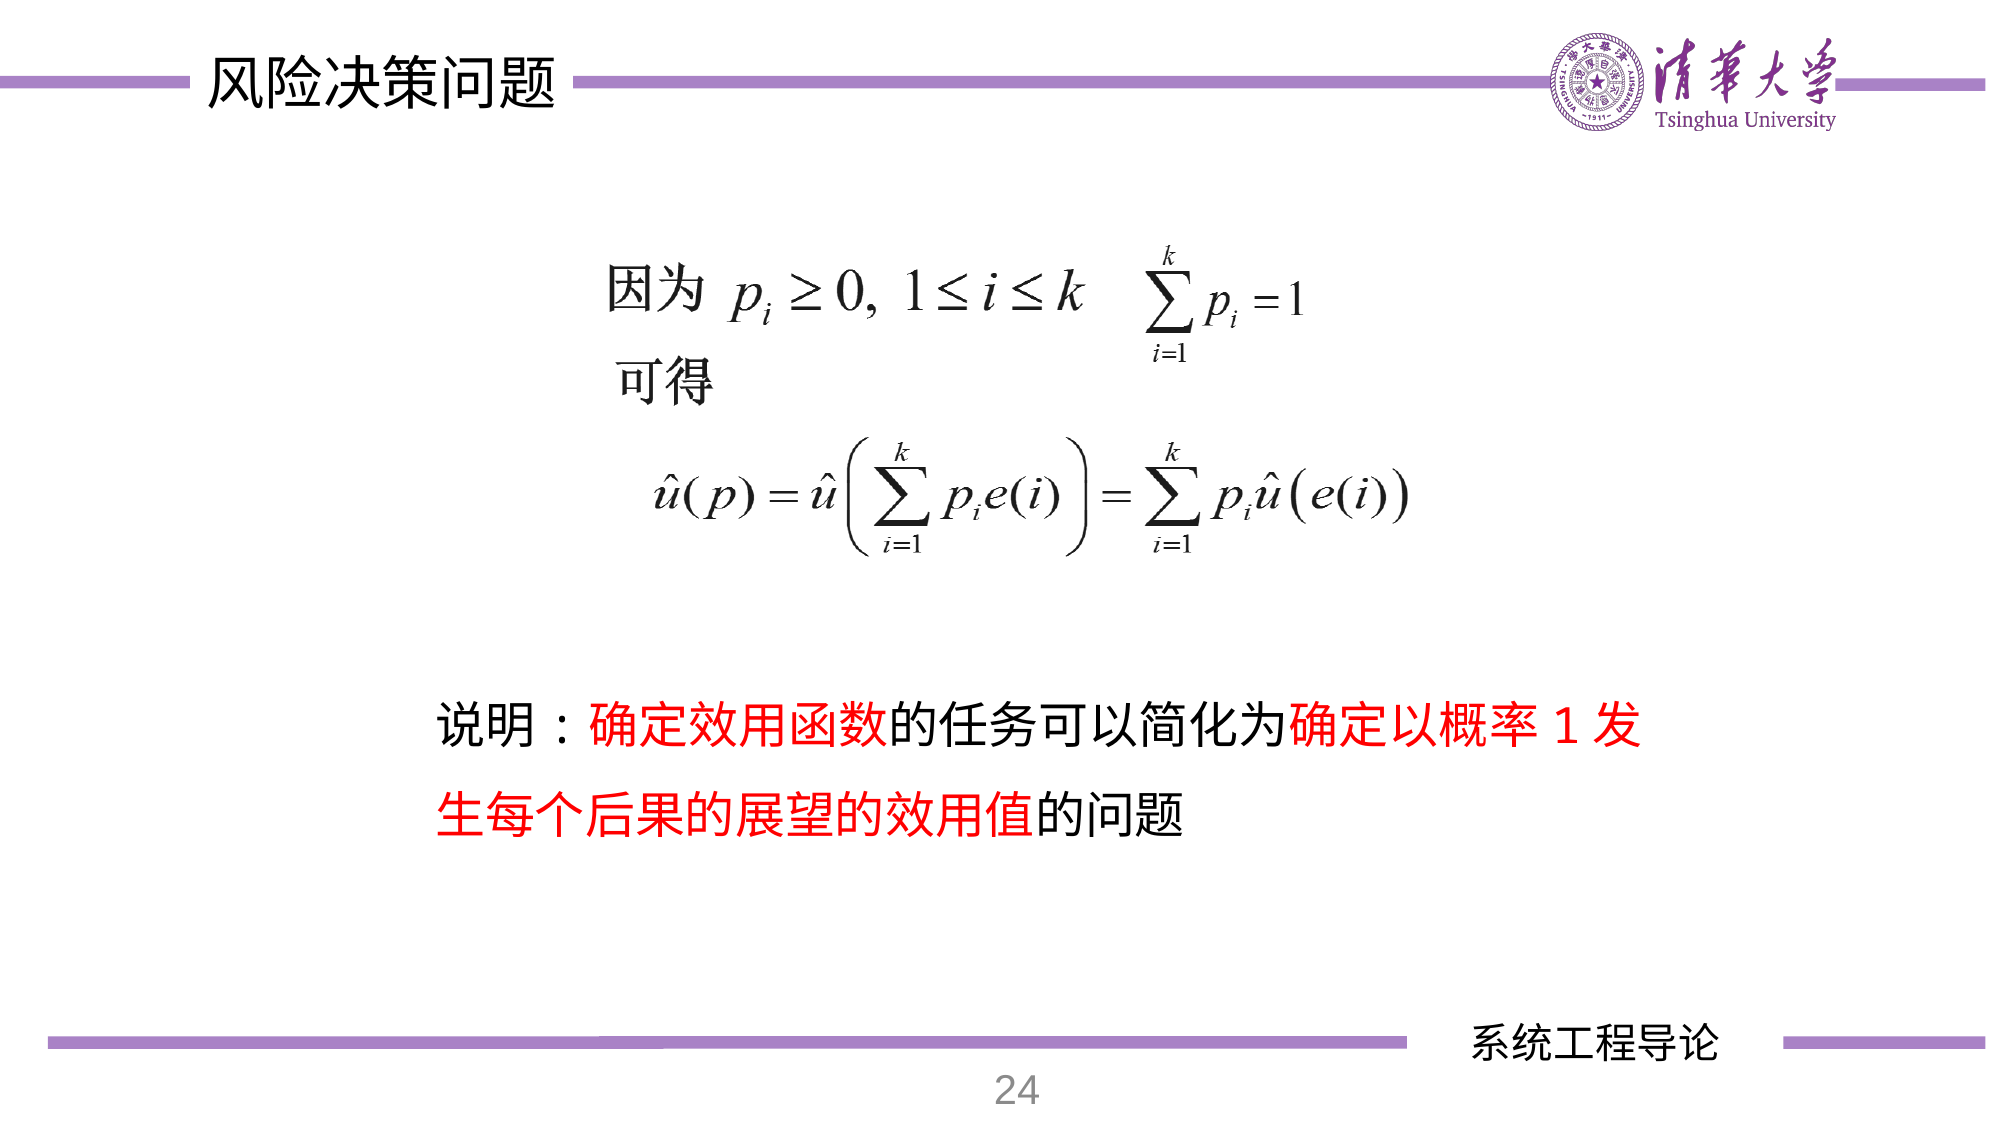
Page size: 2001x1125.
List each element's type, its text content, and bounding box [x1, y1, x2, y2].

picture [1550, 33, 1644, 131]
picture [1655, 38, 1836, 131]
text_box 说明:确定效用函数的任务可以简化为确定以概率1发生每个后果的展望的效用值的问题 [420, 656, 1666, 851]
picture [572, 231, 1414, 564]
